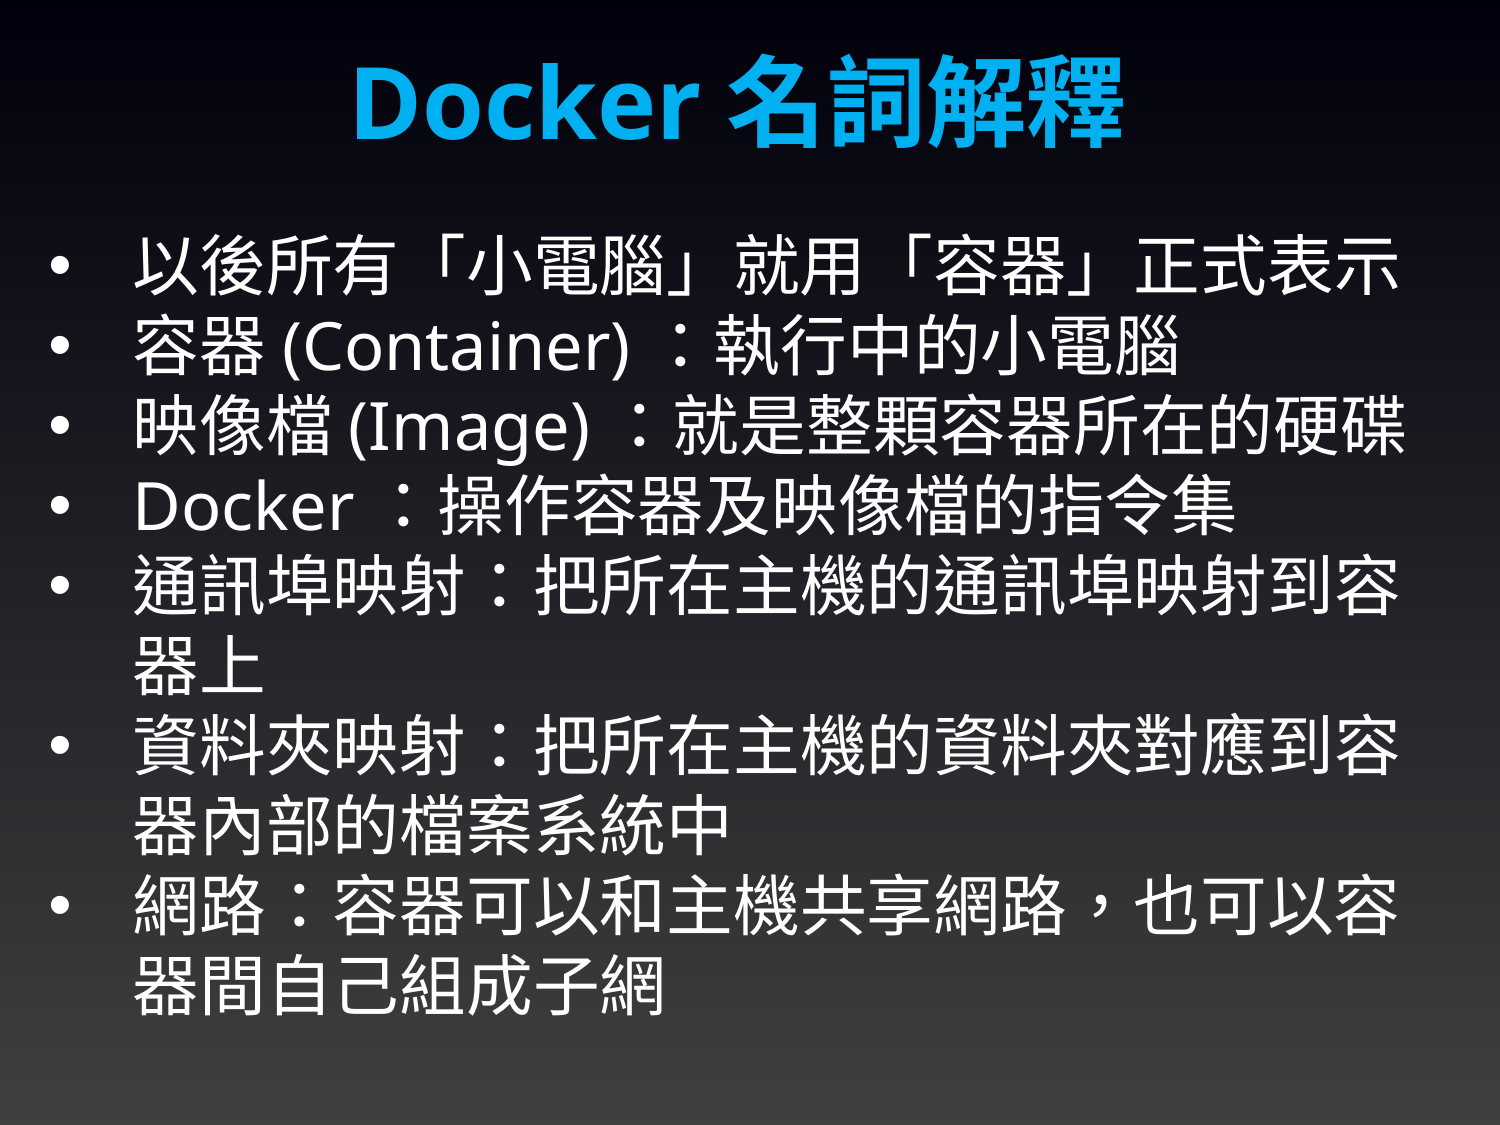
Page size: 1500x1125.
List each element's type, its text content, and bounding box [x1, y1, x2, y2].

text_box Docker名詞解釋 [333, 11, 1235, 175]
text_box 以後所有「小電腦」就用「容器」正式表示 容器(Container)：執行中的小電腦 映像檔(Image)：就是整顆容器所在的硬碟 Docker：操作容器及映像檔的指令集 通訊埠映射：把所在主機的通訊埠映射到容器上 資料夾映射：把所在主機的資料夾對應到容器內部的檔案系統中 網路：容器可以和主機共享網路，也可以容器間自己組成子網 [33, 216, 1435, 1032]
